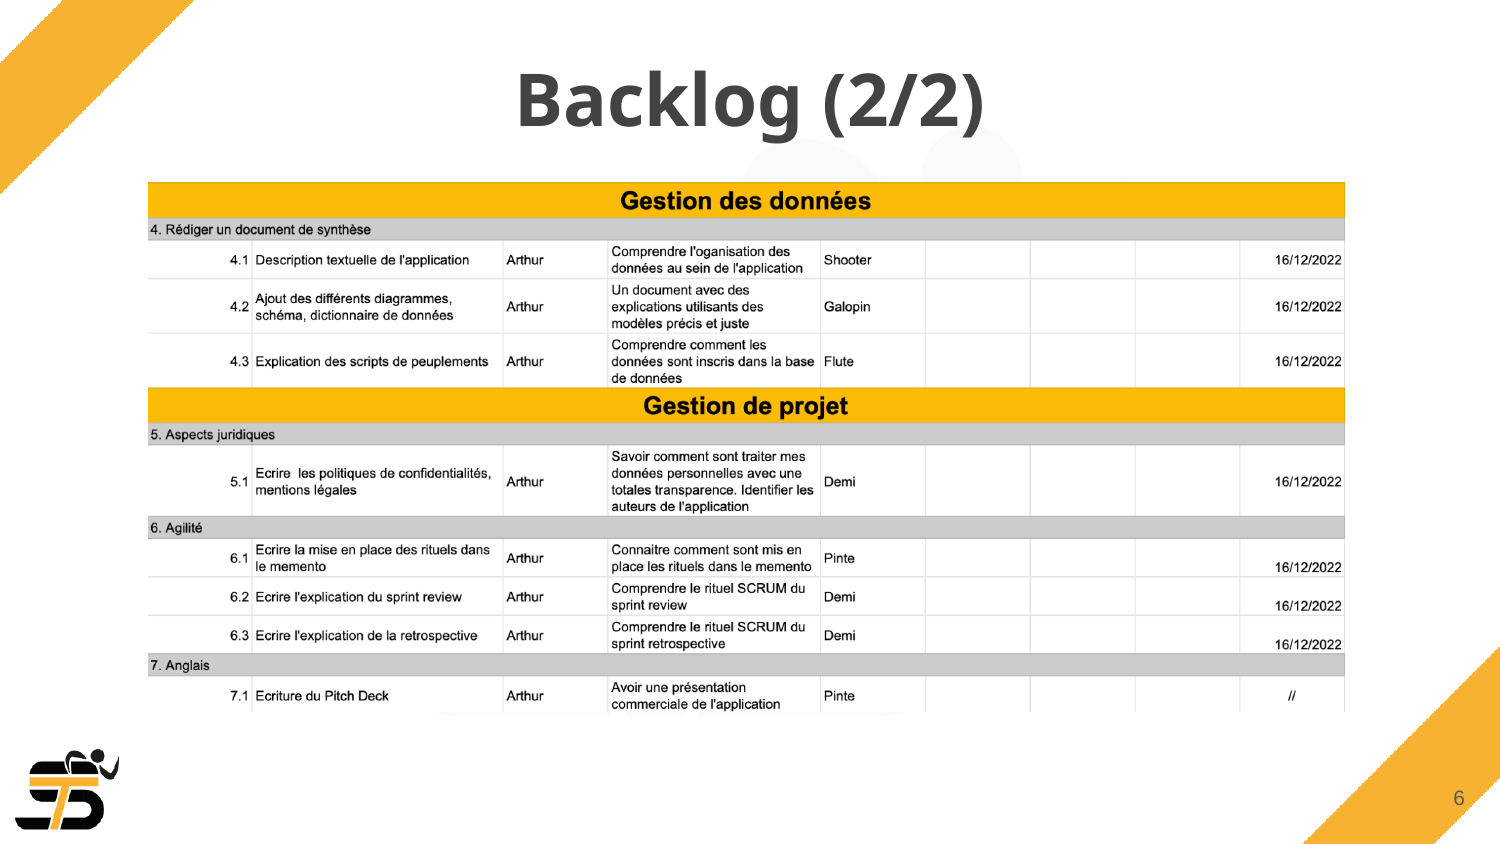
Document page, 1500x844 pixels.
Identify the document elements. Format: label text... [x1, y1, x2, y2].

slide_number ‹#› [1389, 764, 1480, 830]
picture [0, 0, 1500, 844]
text_box Backlog (2/2) [196, 38, 1304, 156]
